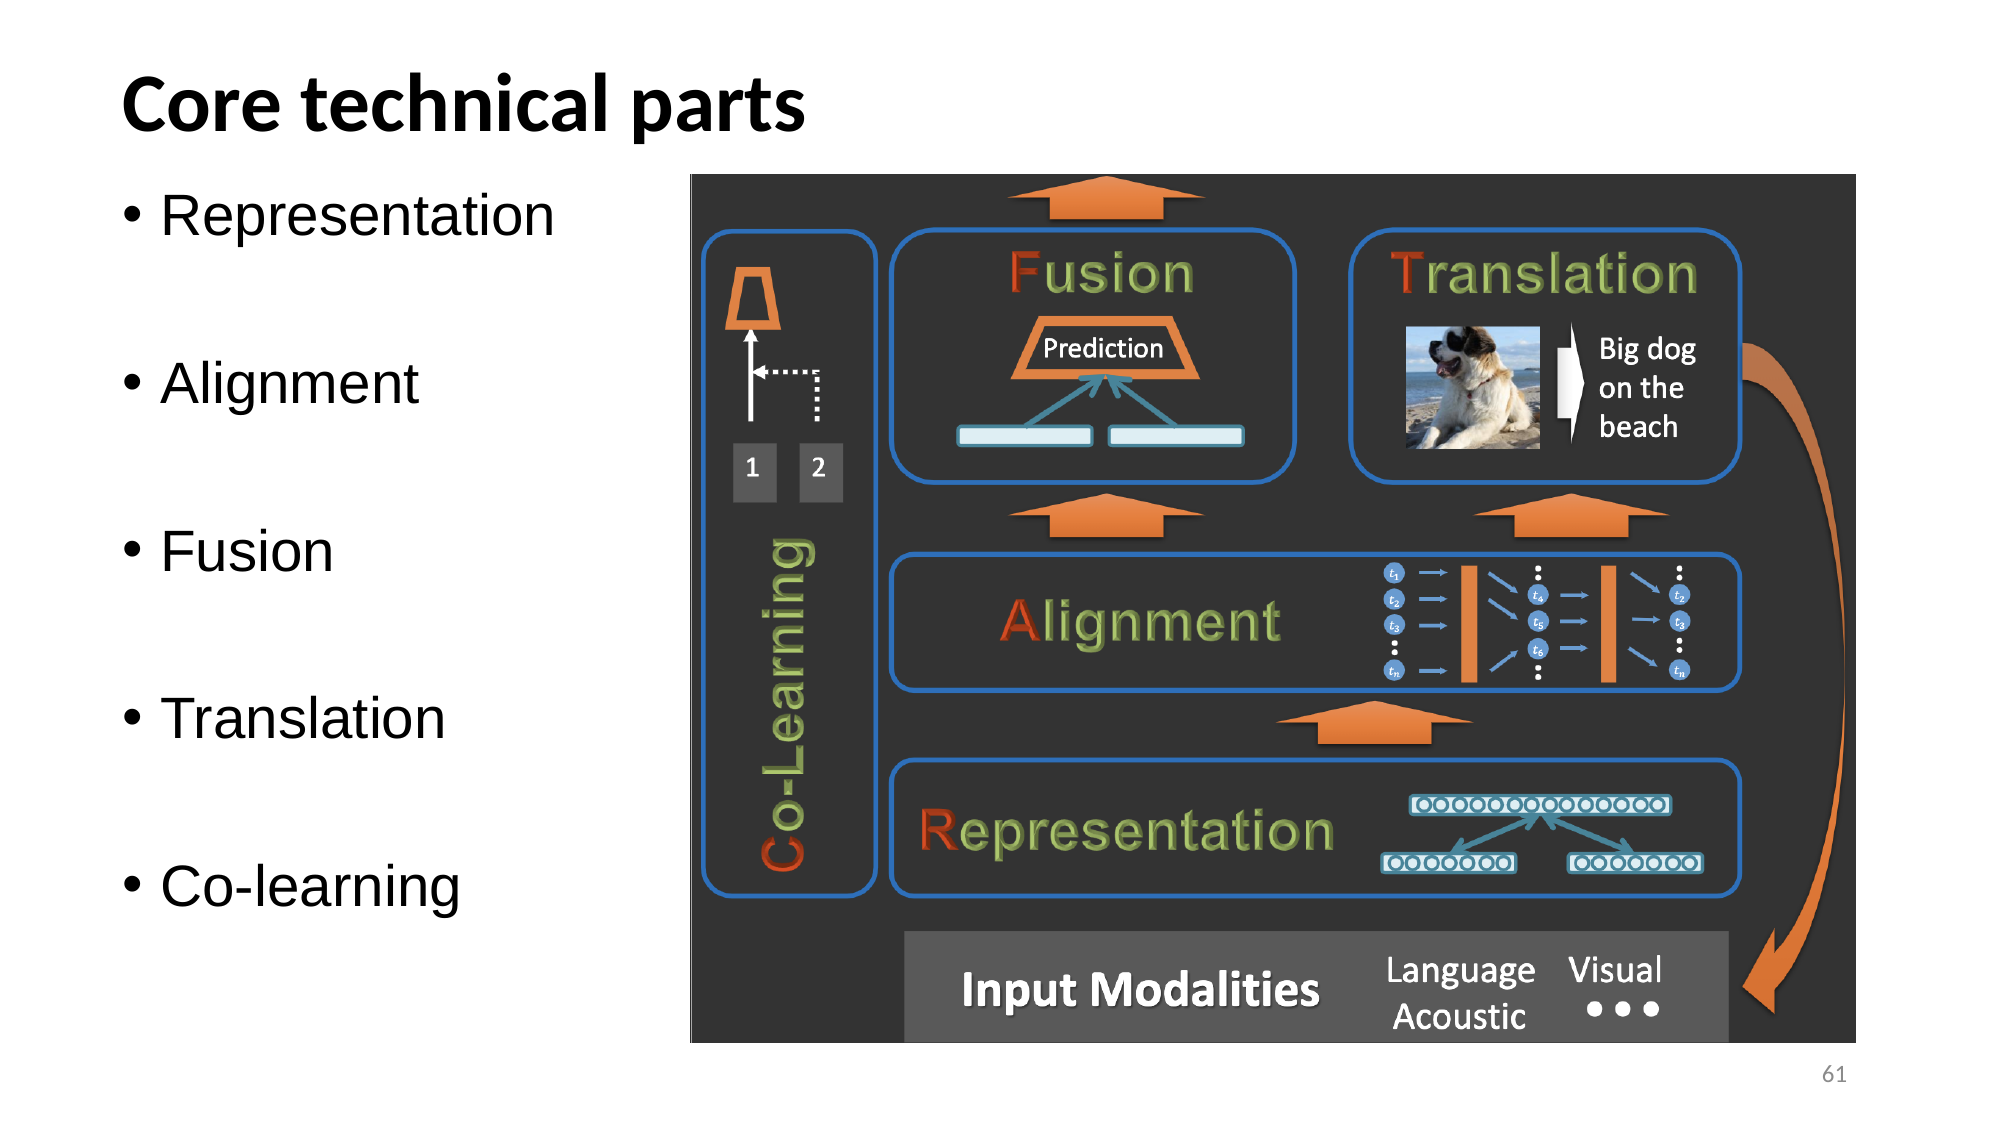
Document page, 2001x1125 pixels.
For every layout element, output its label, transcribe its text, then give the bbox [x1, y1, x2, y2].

text_box Representation Alignment Fusion Translation Co-learning [107, 177, 689, 947]
slide_number 61 [1412, 1042, 1863, 1103]
picture [689, 174, 1856, 1043]
title Core technical parts [107, 0, 1957, 214]
